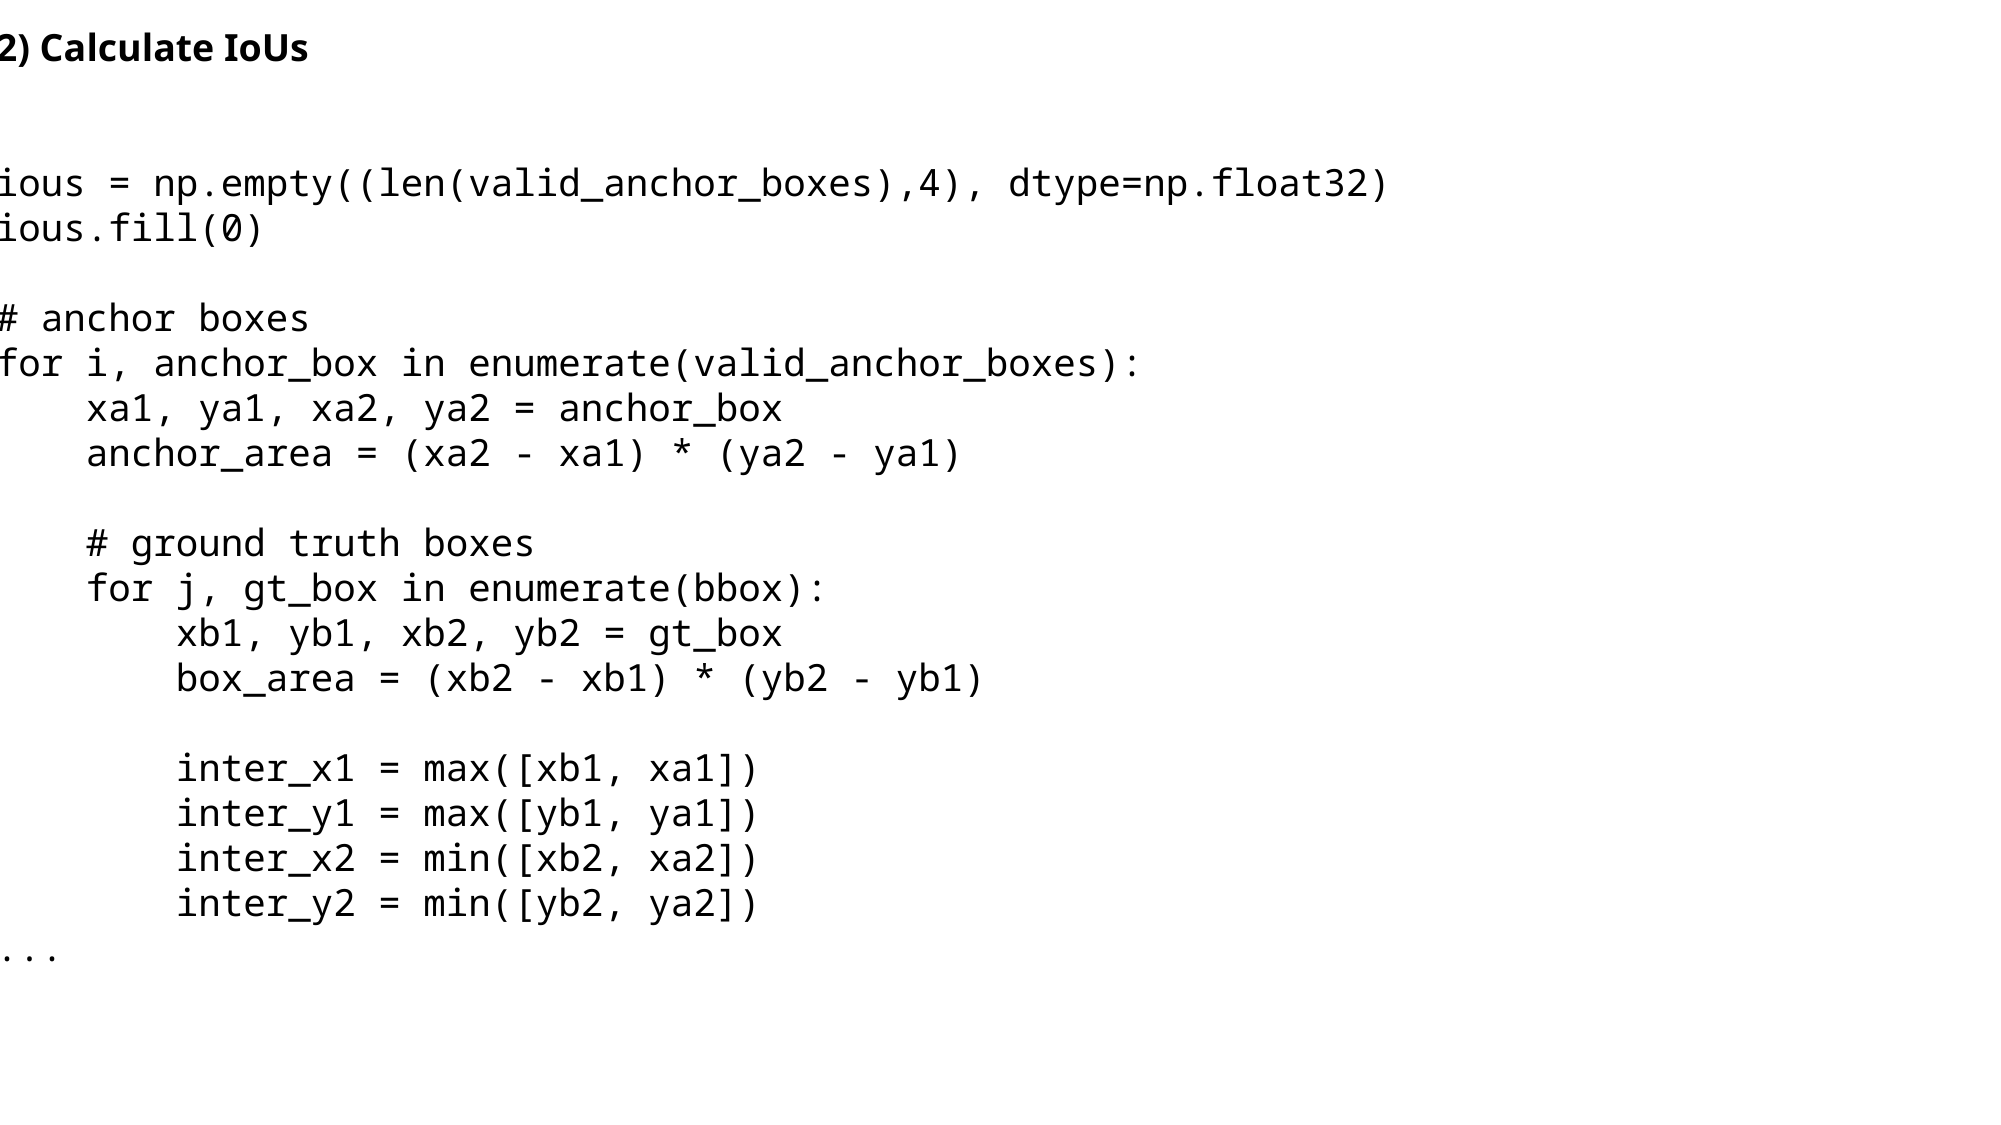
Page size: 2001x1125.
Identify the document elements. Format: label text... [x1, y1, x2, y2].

text_box 2) Calculate IoUs ious = np.empty((len(valid_anchor_boxes),4), dtype=np.float32) ious.fill(0) # anchor boxes for i, anchor_box in enumerate(valid_anchor_boxes): xa1, ya1, xa2, ya2 = anchor_box anchor_area = (xa2 - xa1) * (ya2 - ya1) # ground truth boxes for j, gt_box in enumerate(bbox): xb1, yb1, xb2, yb2 = gt_box box_area = (xb2 - xb1) * (yb2 - yb1) inter_x1 = max([xb1, xa1]) inter_y1 = max([yb1, ya1]) inter_x2 = min([xb2, xa2]) inter_y2 = min([yb2, ya2]) ... [0, 17, 1406, 977]
